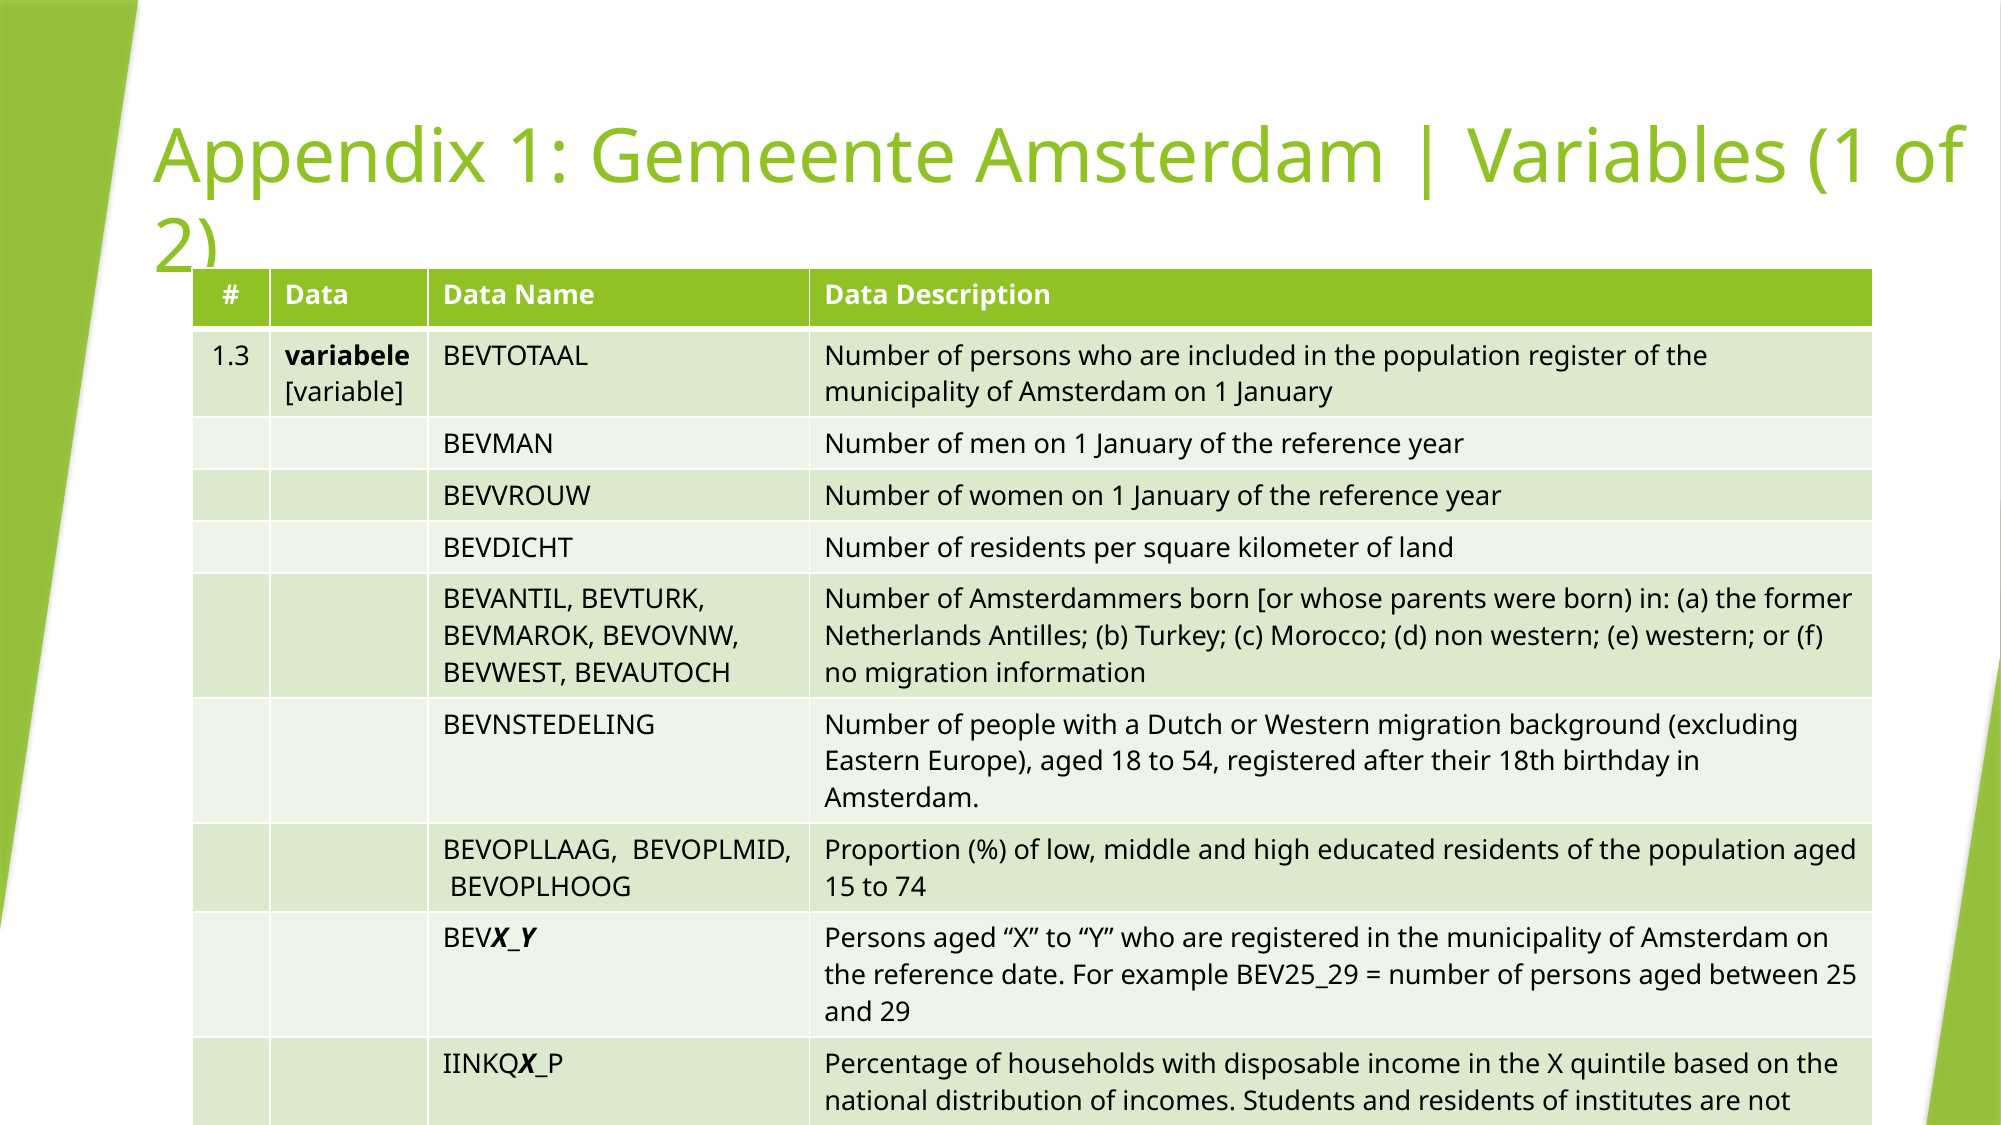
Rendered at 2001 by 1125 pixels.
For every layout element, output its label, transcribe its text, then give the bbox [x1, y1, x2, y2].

table_header Data Name [429, 269, 809, 326]
table_cell [271, 824, 427, 911]
table_cell [193, 522, 269, 572]
table_cell BEVDICHT [429, 522, 809, 572]
title Appendix 1: Gemeente Amsterdam | Variables (1 of 2) [138, 99, 2000, 317]
table_cell [193, 824, 269, 911]
table_cell Proportion (%) of low, middle and high educated residents of the population aged 15 to 74 [810, 824, 1872, 911]
table_cell Number of men on 1 January of the reference year [810, 418, 1872, 468]
table_cell [193, 574, 269, 697]
table_cell Number of Amsterdammers born [or whose parents were born) in: (a) the former Netherlands Antilles; (b) Turkey; (c) Morocco; (d) non western; (e) western; or (f) no migration information [810, 574, 1872, 697]
table_cell [193, 418, 269, 468]
table_cell BEVOPLLAAG, BEVOPLMID, BEVOPLHOOG [429, 824, 809, 911]
table_cell BEVTOTAAL [429, 332, 809, 416]
table_cell IINKQX_P [429, 1038, 809, 1125]
table_cell BEVANTIL, BEVTURK, BEVMAROK, BEVOVNW, BEVWEST, BEVAUTOCH [429, 574, 809, 697]
table_cell [193, 470, 269, 520]
table_cell [271, 470, 427, 520]
table_cell BEVVROUW [429, 470, 809, 520]
text_box [0, 0, 140, 931]
table_cell BEVNSTEDELING [429, 699, 809, 822]
table_header # [193, 269, 269, 326]
table_cell [271, 699, 427, 822]
table_cell [193, 1038, 269, 1125]
table_cell BEVMAN [429, 418, 809, 468]
table_cell [271, 418, 427, 468]
table_cell Persons aged “X” to “Y” who are registered in the municipality of Amsterdam on the reference date. For example BEV25_29 = number of persons aged between 25 and 29 [810, 913, 1872, 1036]
table_cell Number of residents per square kilometer of land [810, 522, 1872, 572]
table_cell BEVX_Y [429, 913, 809, 1036]
table_cell Number of persons who are included in the population register of the municipality of Amsterdam on 1 January [810, 332, 1872, 416]
table_cell [193, 913, 269, 1036]
table_cell Number of people with a Dutch or Western migration background (excluding Eastern Europe), aged 18 to 54, registered after their 18th birthday in Amsterdam. [810, 699, 1872, 822]
table_cell Percentage of households with disposable income in the X quintile based on the national distribution of incomes. Students and residents of institutes are not included (5th Quintile is the highest earners) [810, 1038, 1872, 1125]
table_cell 1.3 [193, 332, 269, 416]
table_cell [271, 522, 427, 572]
table_cell [271, 913, 427, 1036]
table_cell [193, 699, 269, 822]
table_header Data Description [810, 269, 1872, 326]
table_cell [271, 574, 427, 697]
table_cell variabele [variable] [271, 332, 427, 416]
text_box [1925, 657, 2000, 1125]
table_header Data [271, 269, 427, 326]
text_box [0, 0, 2000, 1125]
table_cell Number of women on 1 January of the reference year [810, 470, 1872, 520]
table_cell [271, 1038, 427, 1125]
